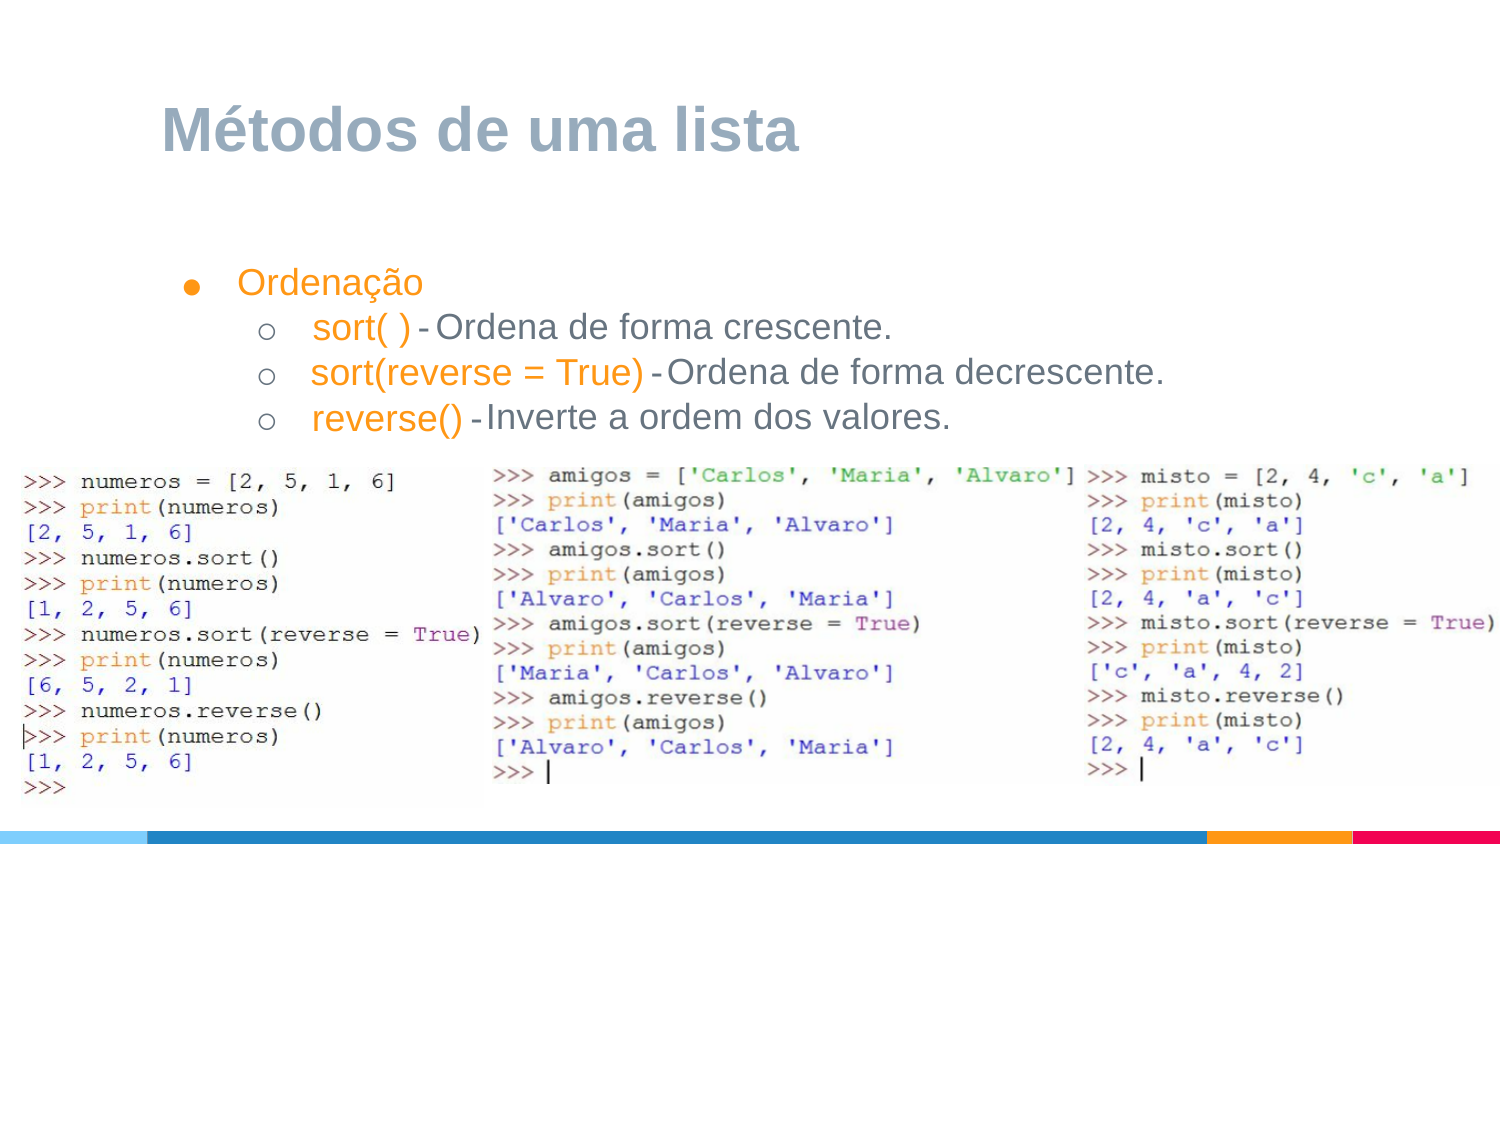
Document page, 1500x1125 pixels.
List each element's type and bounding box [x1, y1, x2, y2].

picture [0, 0, 1500, 844]
